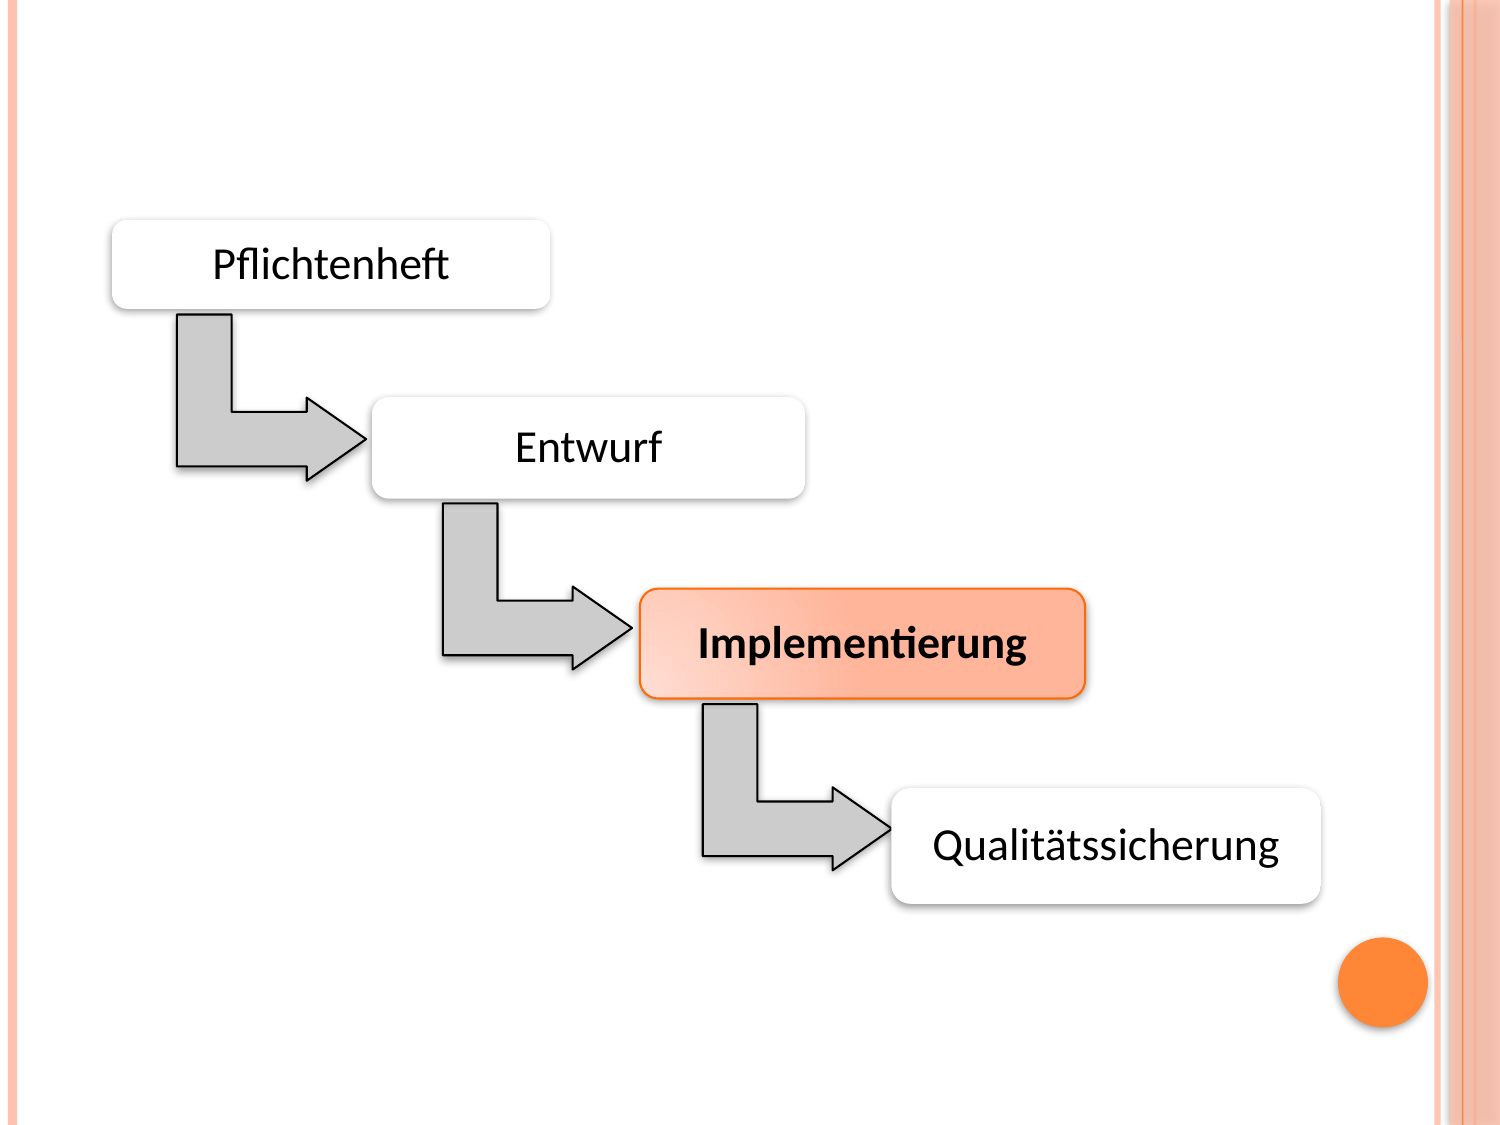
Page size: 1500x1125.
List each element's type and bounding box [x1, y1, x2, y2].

text_box [111, 165, 1322, 905]
